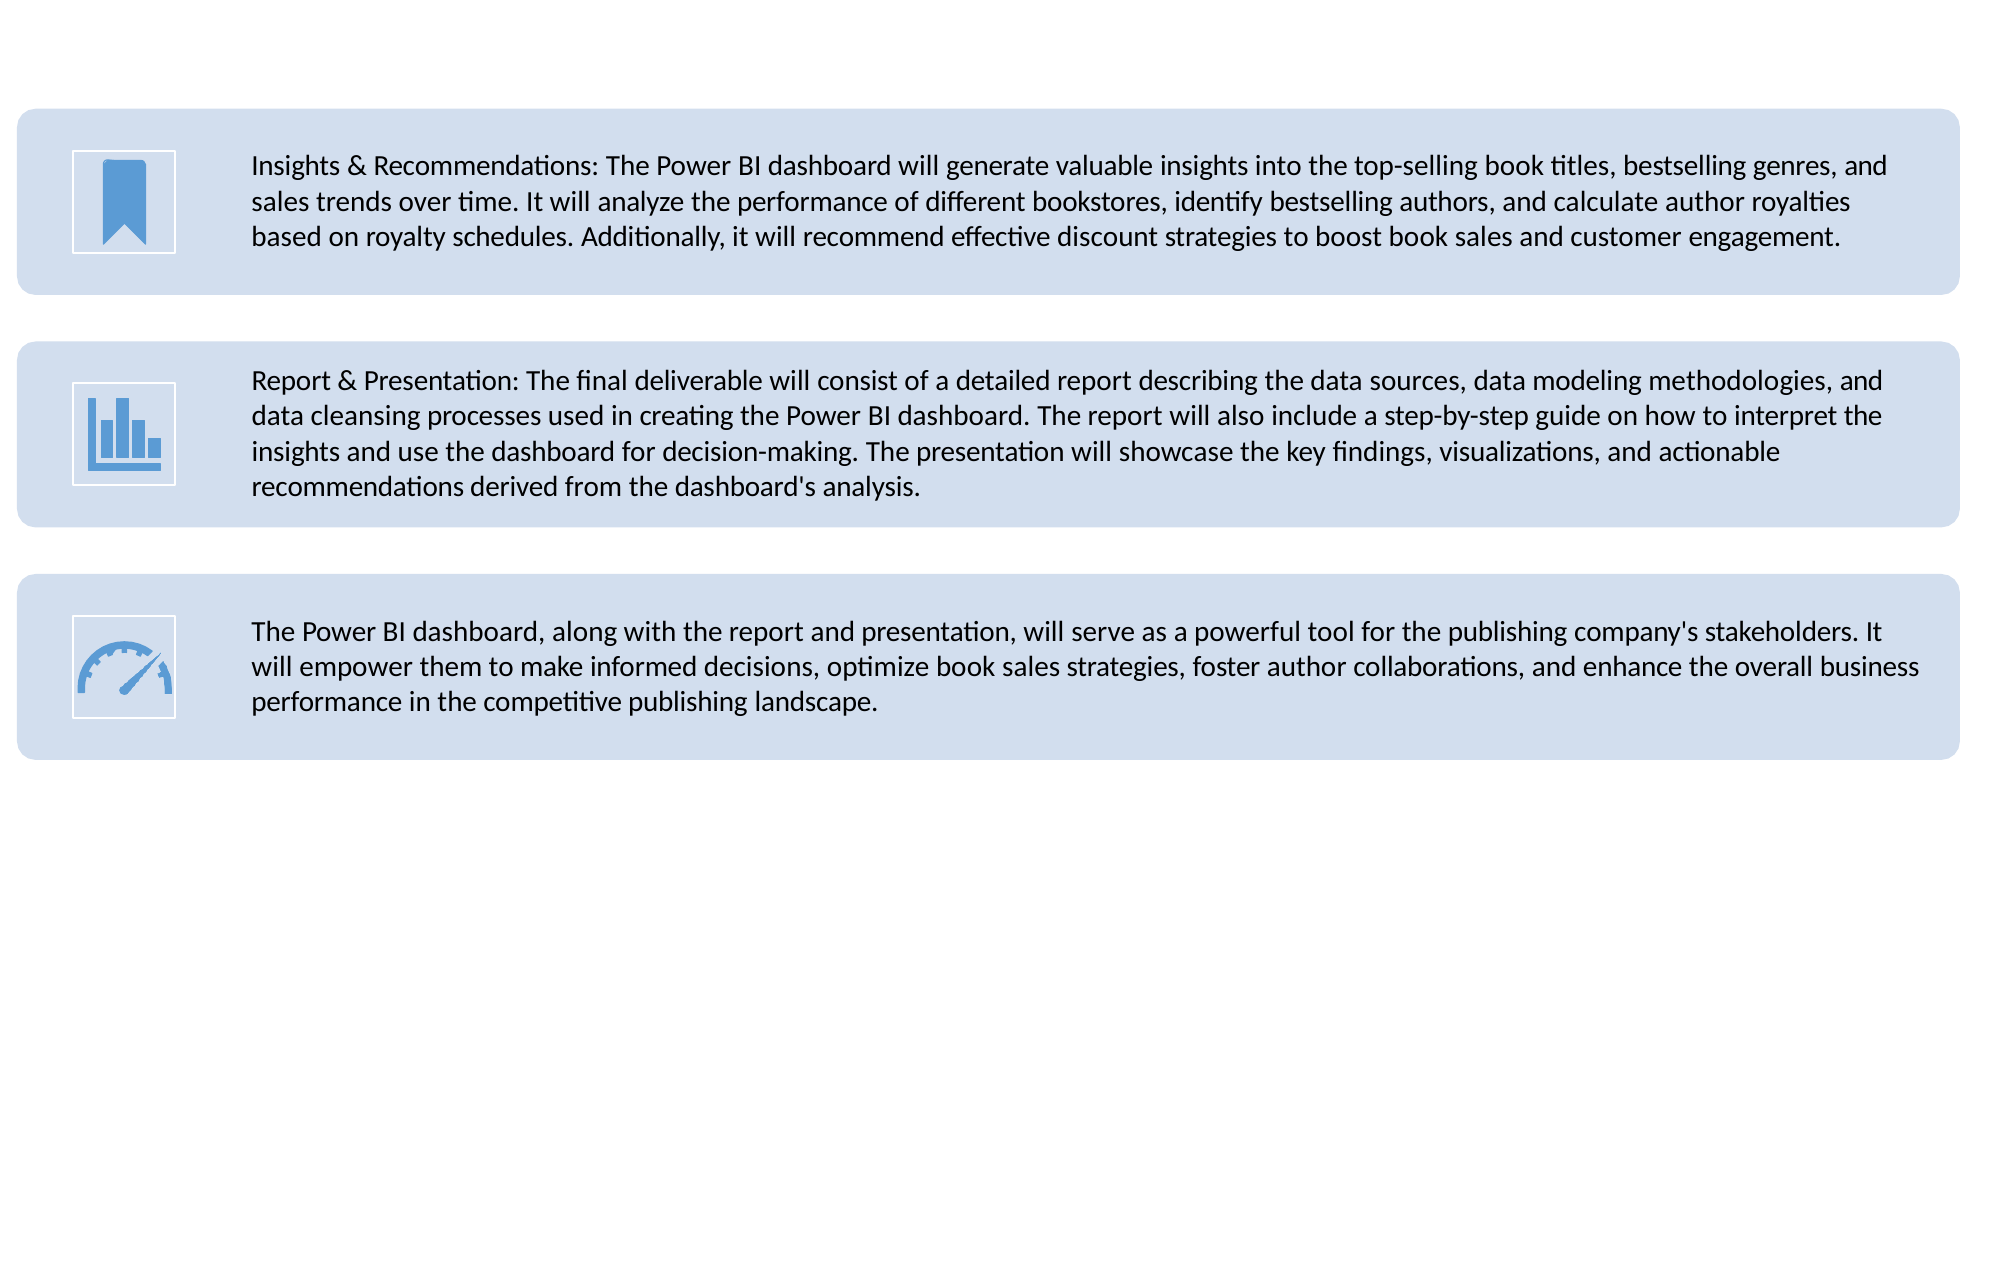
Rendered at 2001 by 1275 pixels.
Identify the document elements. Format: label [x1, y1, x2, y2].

text_box [16, 341, 1961, 528]
text_box [16, 573, 1961, 761]
text_box [16, 108, 1961, 296]
